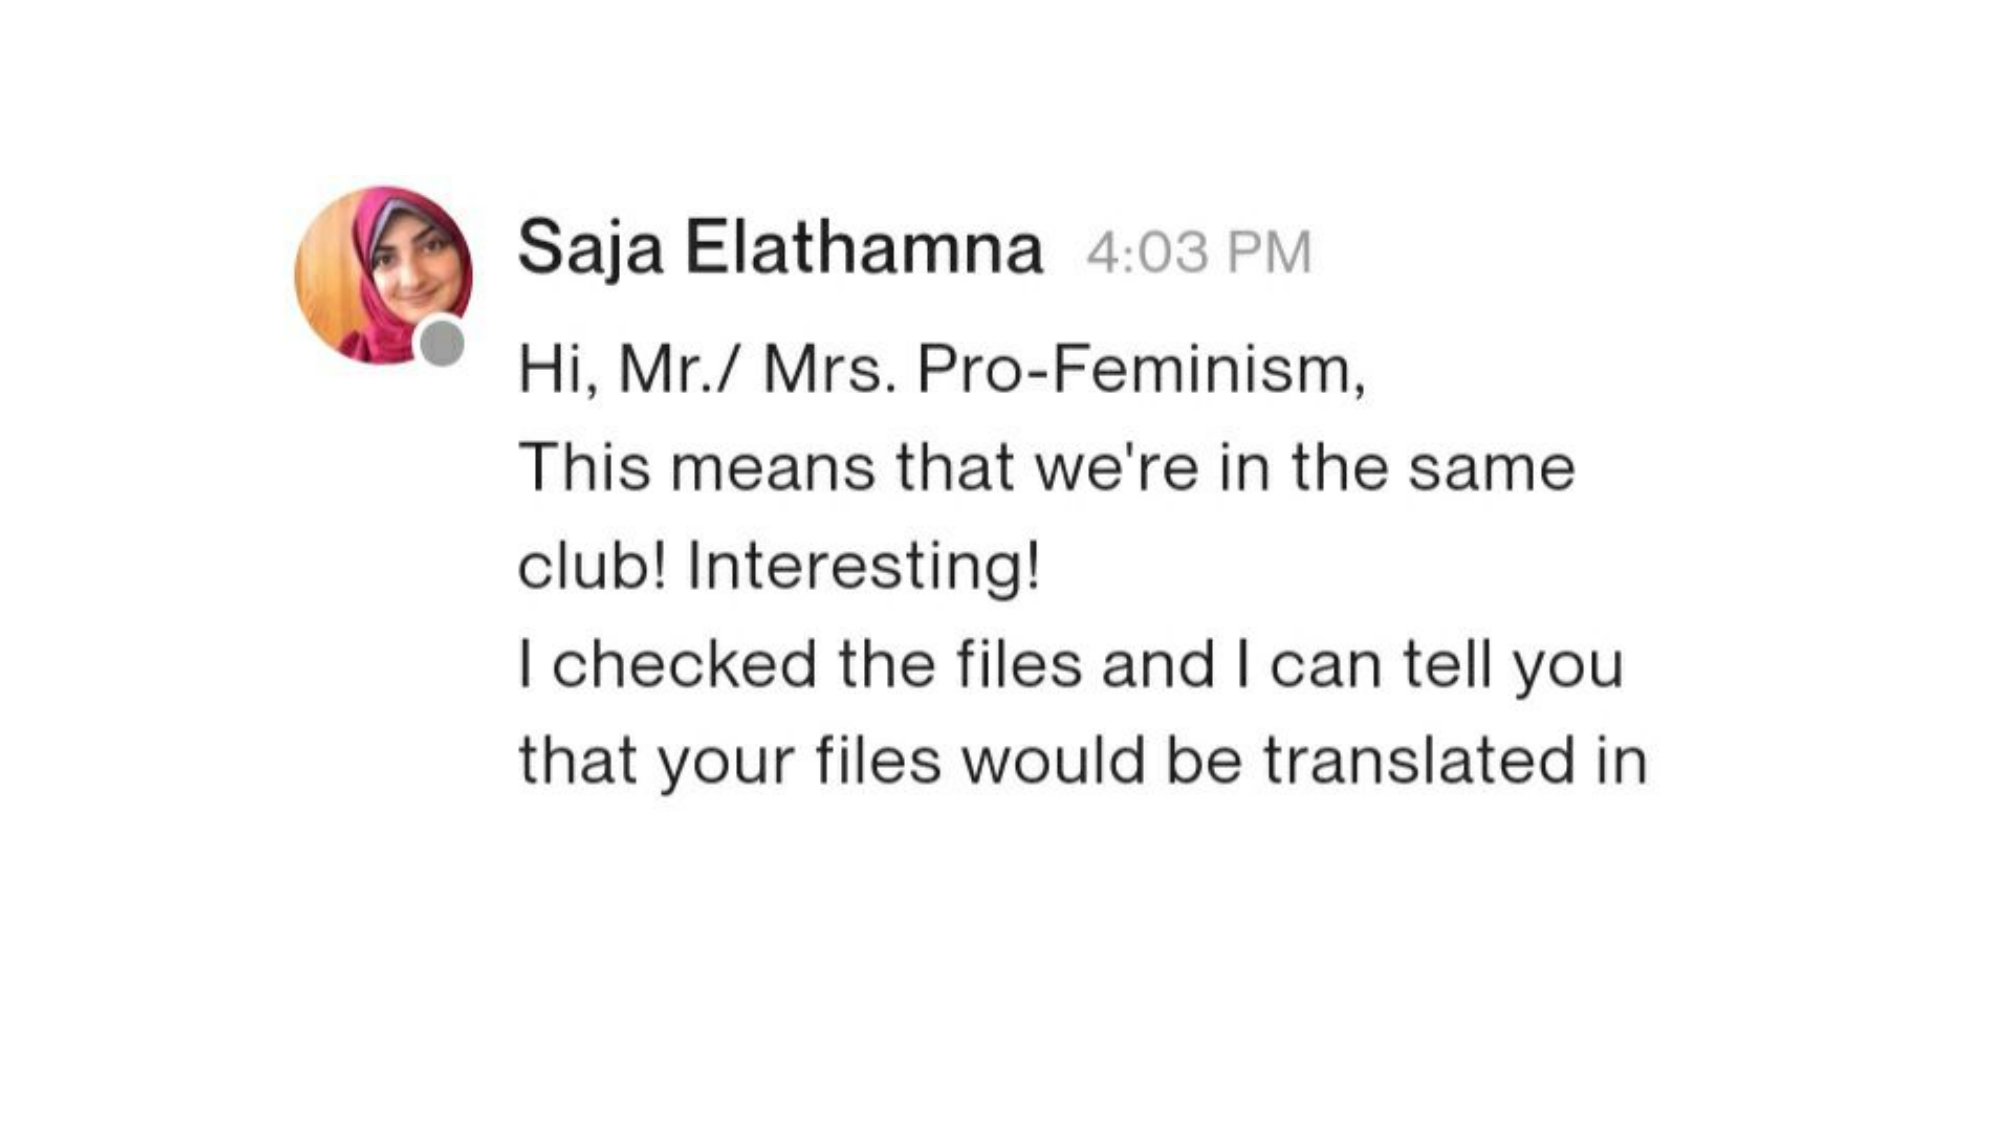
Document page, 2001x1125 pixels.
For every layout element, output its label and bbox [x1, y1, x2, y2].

picture [251, 175, 1749, 824]
